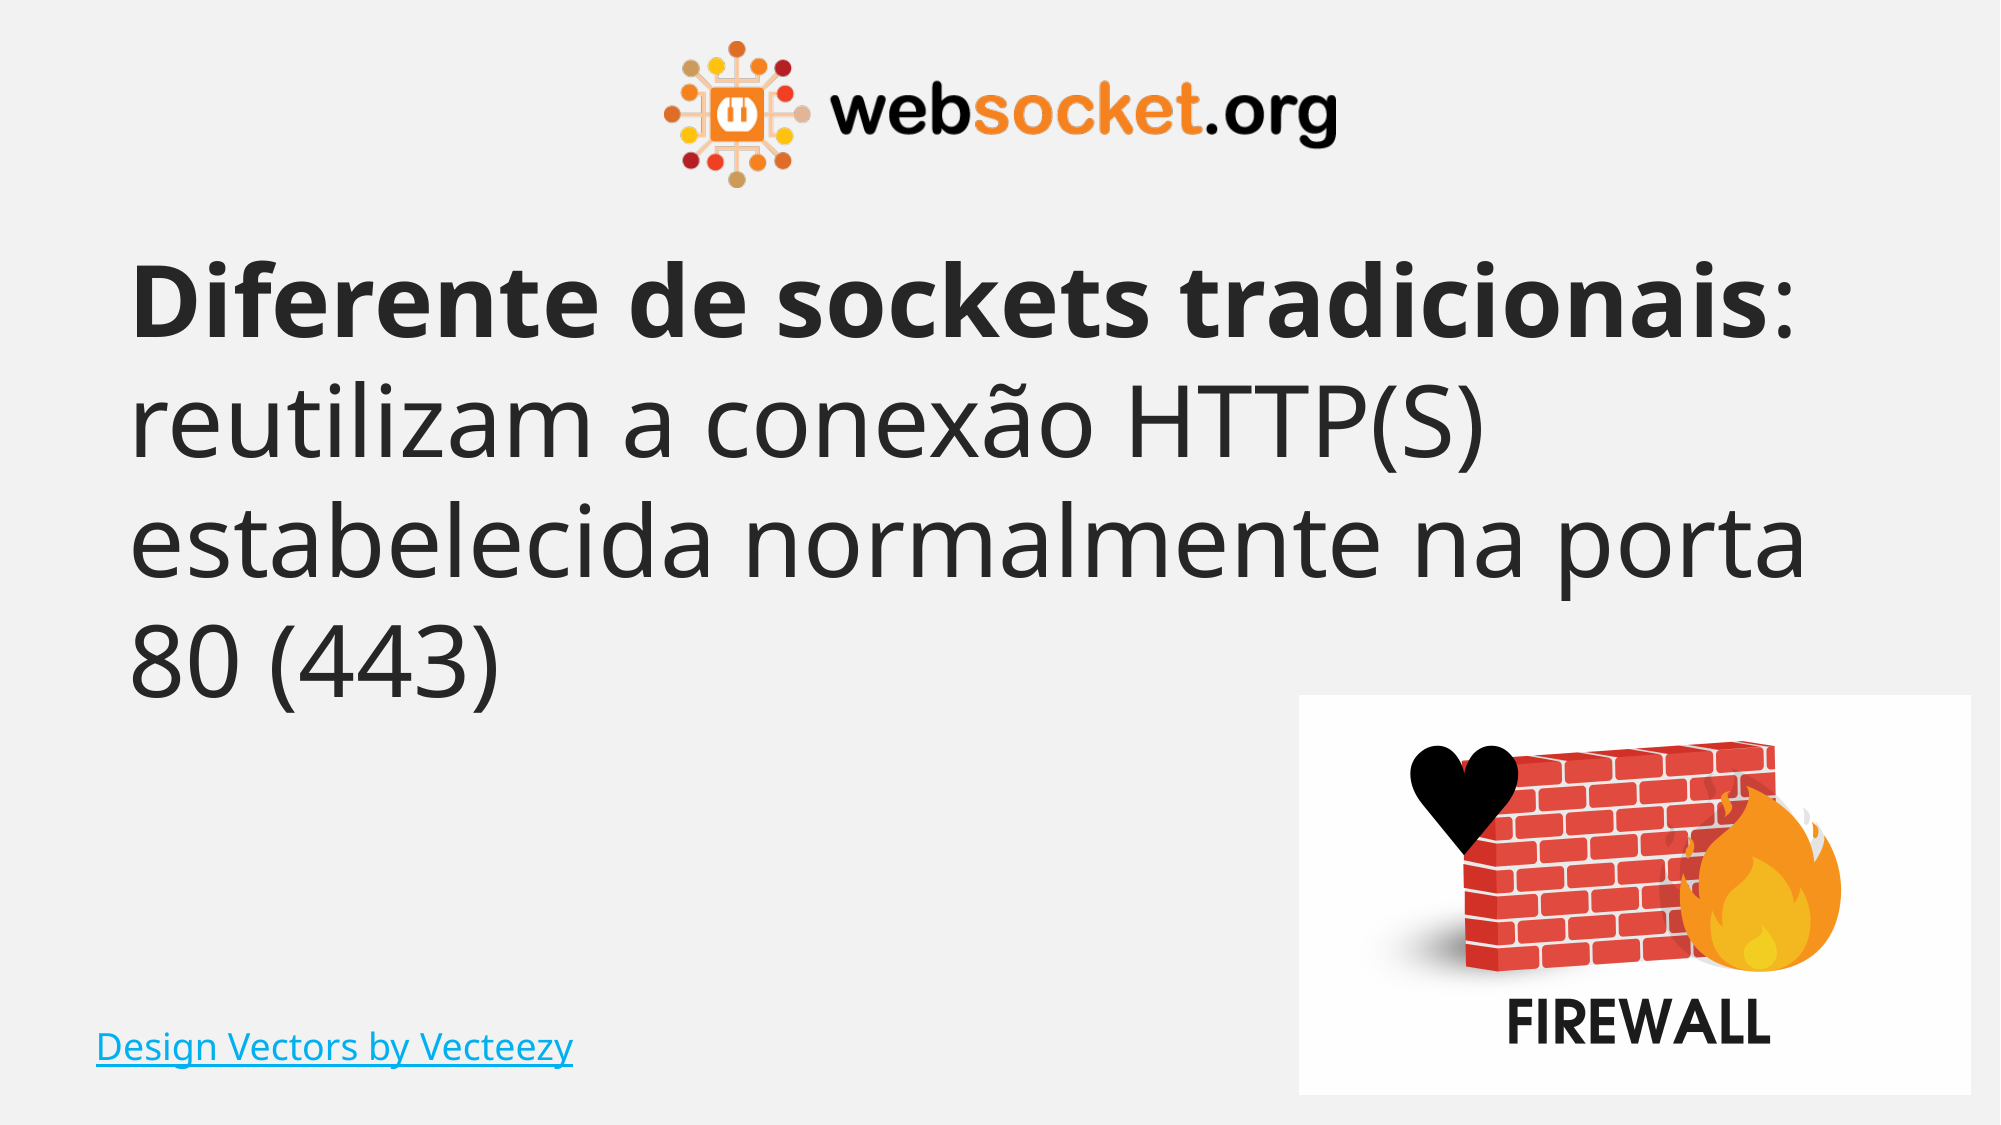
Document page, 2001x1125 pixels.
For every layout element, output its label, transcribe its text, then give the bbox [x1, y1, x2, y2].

picture [664, 41, 1336, 188]
picture [1299, 695, 1971, 1095]
list Diferente de sockets tradicionais: reutilizam a conexão HTTP(S) estabelecida normalmente na porta 80 (443) [113, 230, 1930, 770]
text_box Design Vectors by Vecteezy [80, 1015, 589, 1082]
